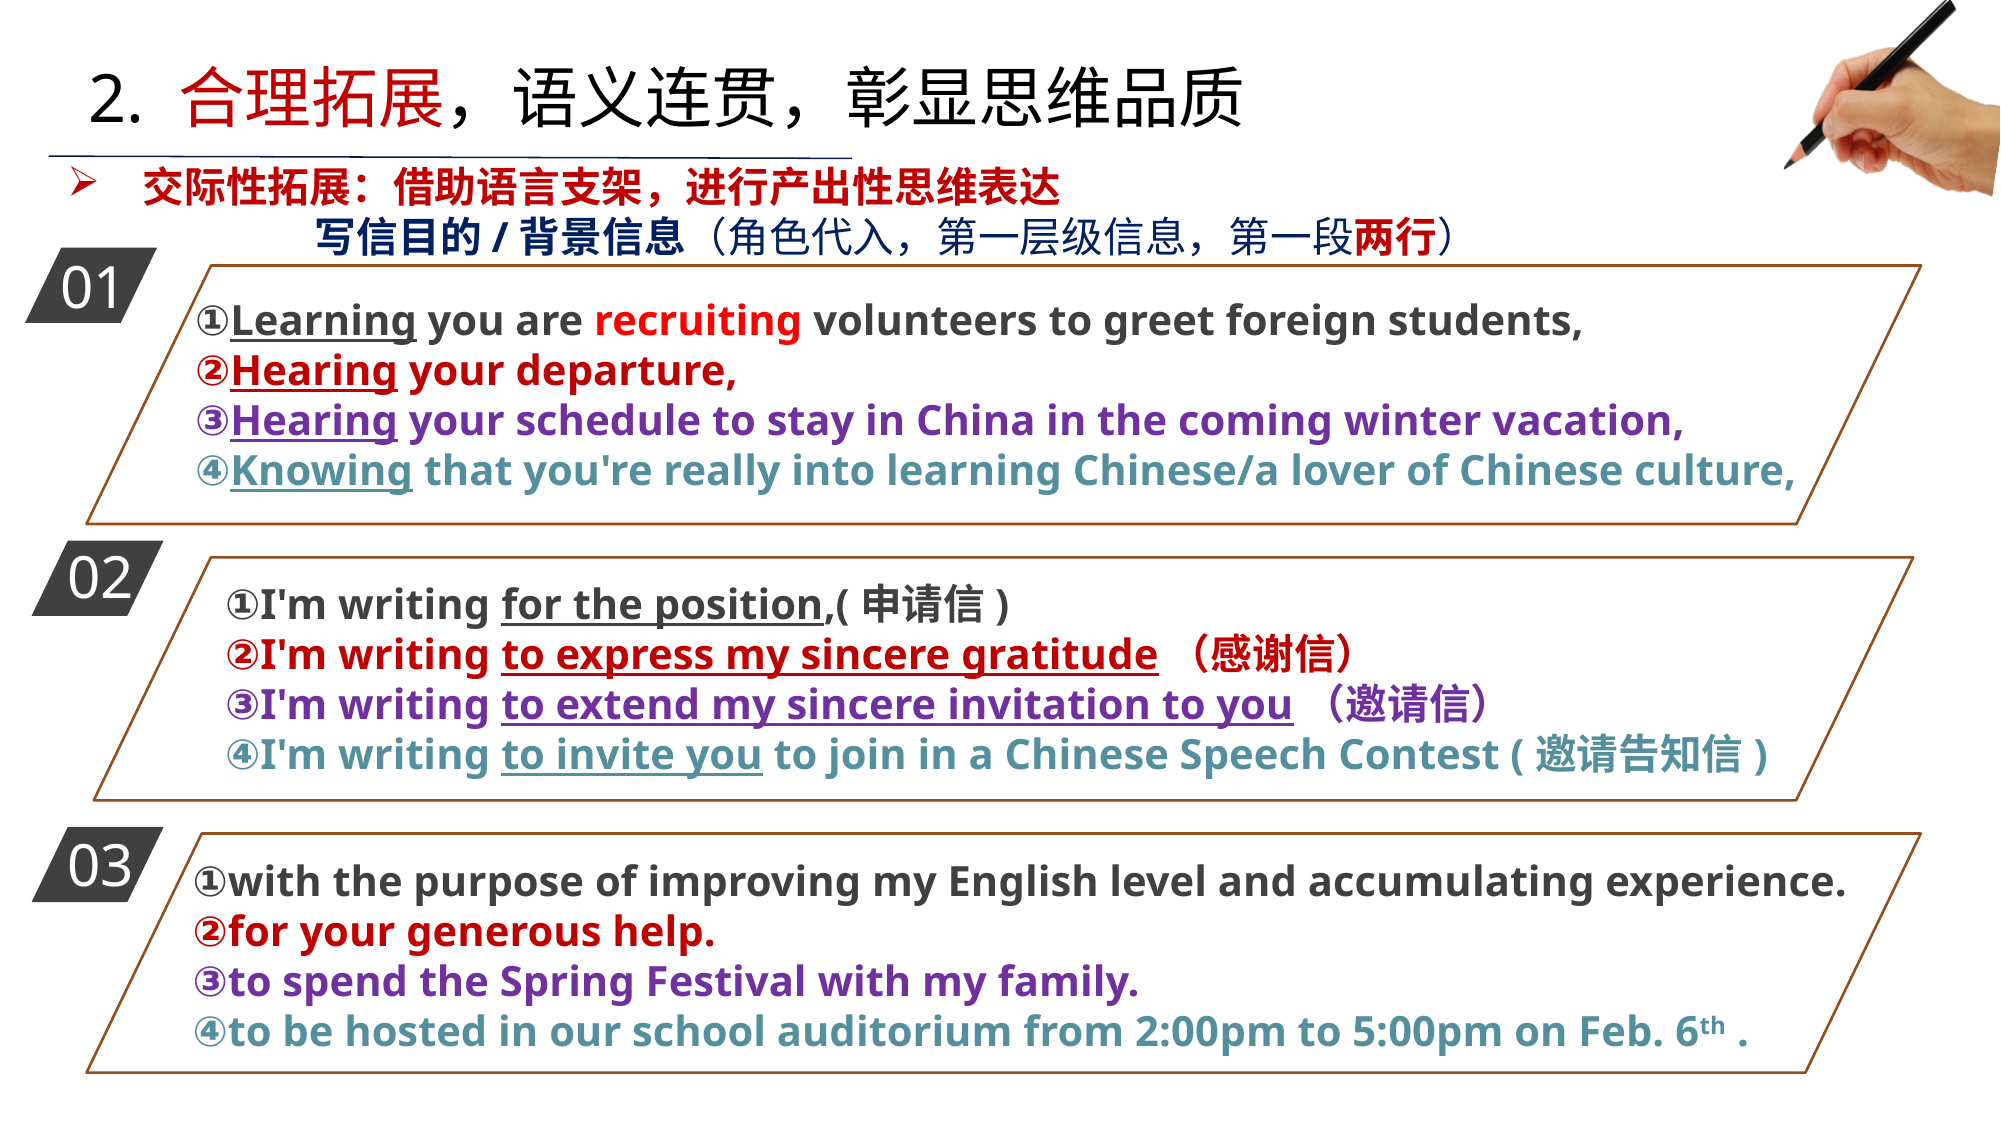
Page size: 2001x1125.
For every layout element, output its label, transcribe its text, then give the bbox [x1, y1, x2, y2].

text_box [86, 265, 1922, 525]
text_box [31, 820, 179, 903]
picture [1786, 0, 2000, 198]
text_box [93, 557, 1914, 801]
text_box 交际性拓展：借助语言支架，进行产出性思维表达 写信目的/背景信息（角色代入，第一层级信息，第一段两行） [52, 153, 1842, 264]
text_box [24, 242, 172, 324]
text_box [31, 532, 179, 617]
text_box 2. 合理拓展，语义连贯，彰显思维品质 [73, 48, 1790, 143]
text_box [86, 833, 1923, 1073]
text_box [48, 155, 853, 159]
